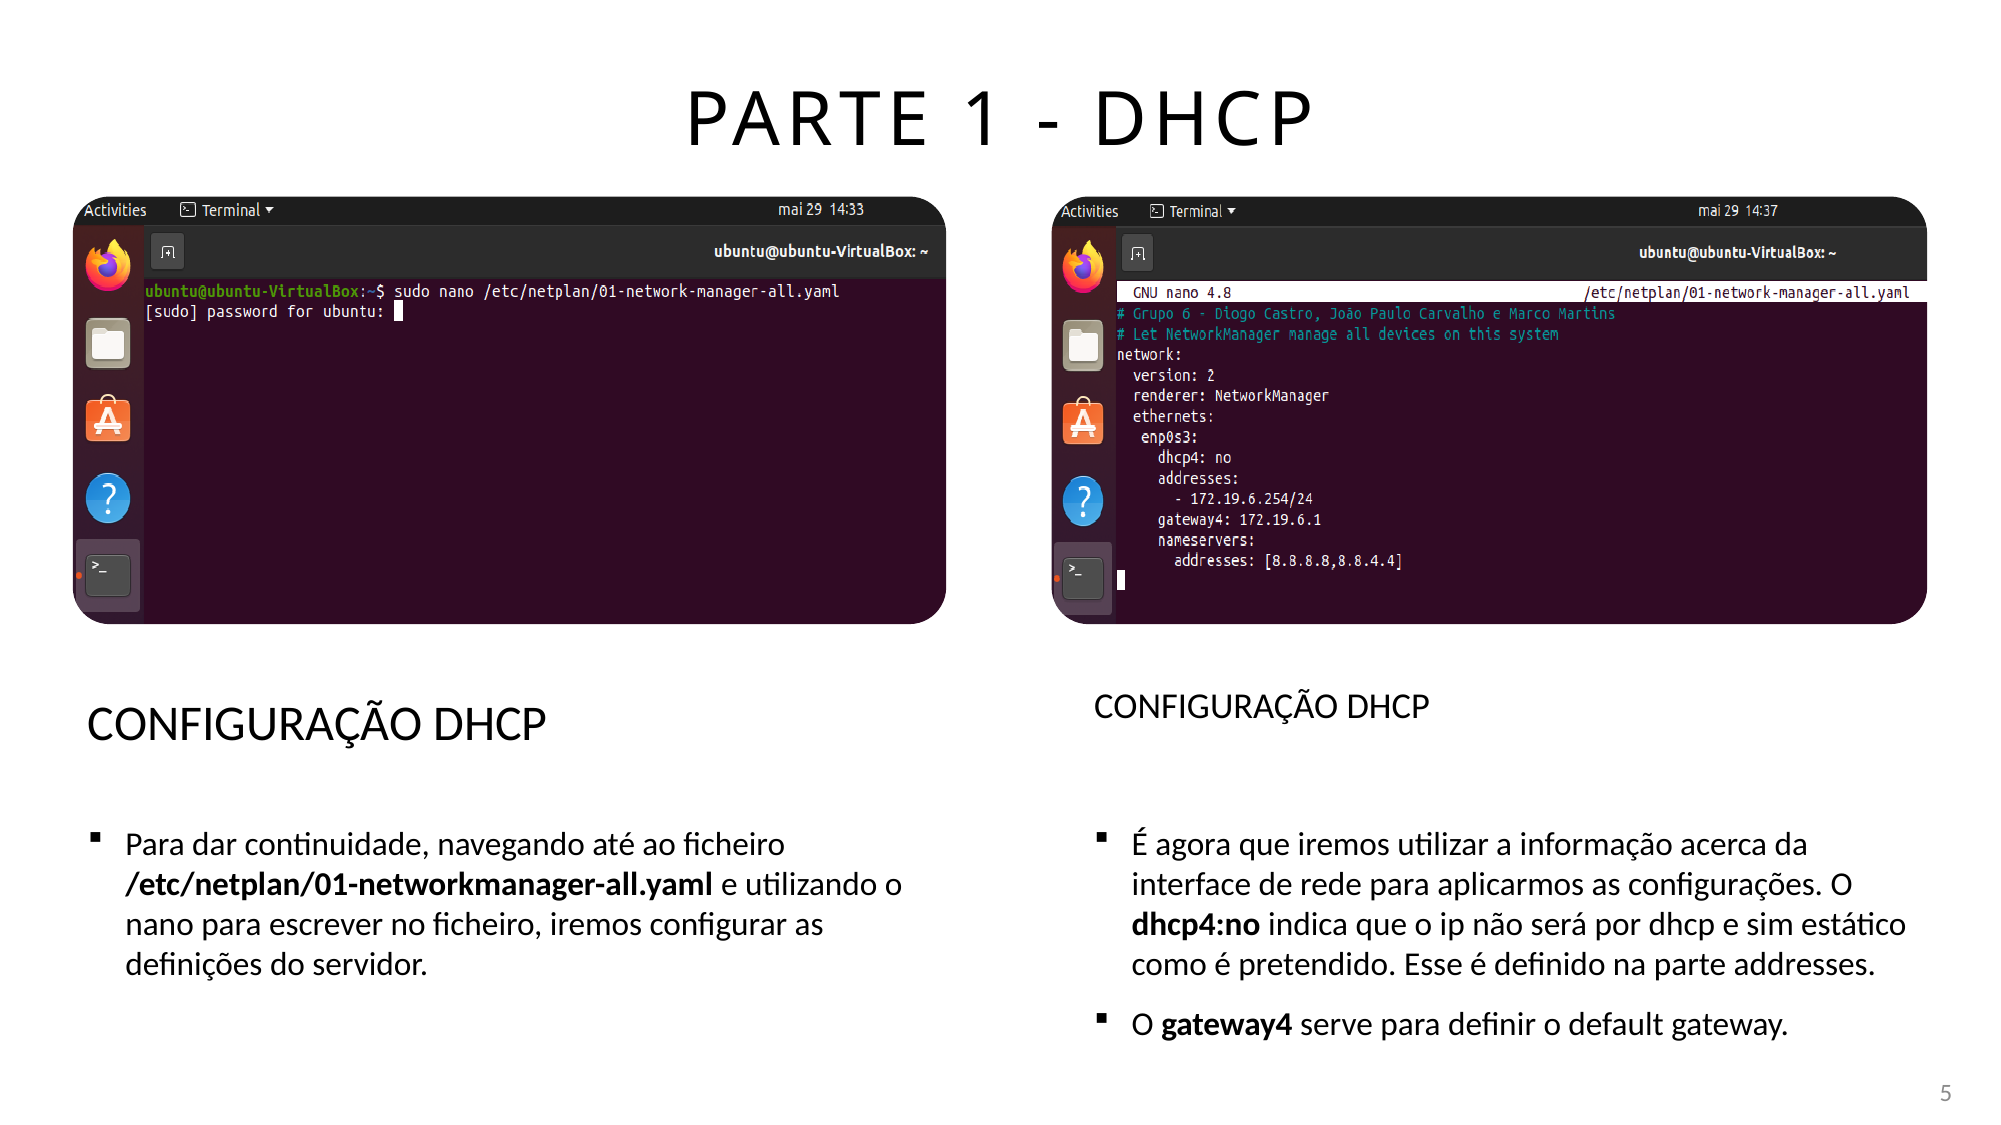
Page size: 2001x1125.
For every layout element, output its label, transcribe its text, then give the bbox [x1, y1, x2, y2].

picture [1051, 196, 1928, 625]
list CONFIGURAÇÃO DHCP [1079, 652, 1930, 734]
picture [72, 196, 947, 625]
slide_number 5 [1894, 1061, 1968, 1121]
list CONFIGURAÇÃO DHCP [72, 653, 943, 815]
list Para dar continuidade, navegando até ao ficheiro /etc/netplan/01-networkmanager-all.yaml e utilizando o nano para escrever no ficheiro, iremos configurar as definições do servidor. [72, 814, 919, 1125]
title Parte 1 - Dhcp [97, 0, 1903, 249]
list É agora que iremos utilizar a informação acerca da interface de rede para aplicarmos as configurações. O dhcp4:no indica que o ip não será por dhcp e sim estático como é pretendido. Esse é definido na parte addresses. O gateway4 serve para definir o default gateway. [1079, 814, 1930, 1125]
